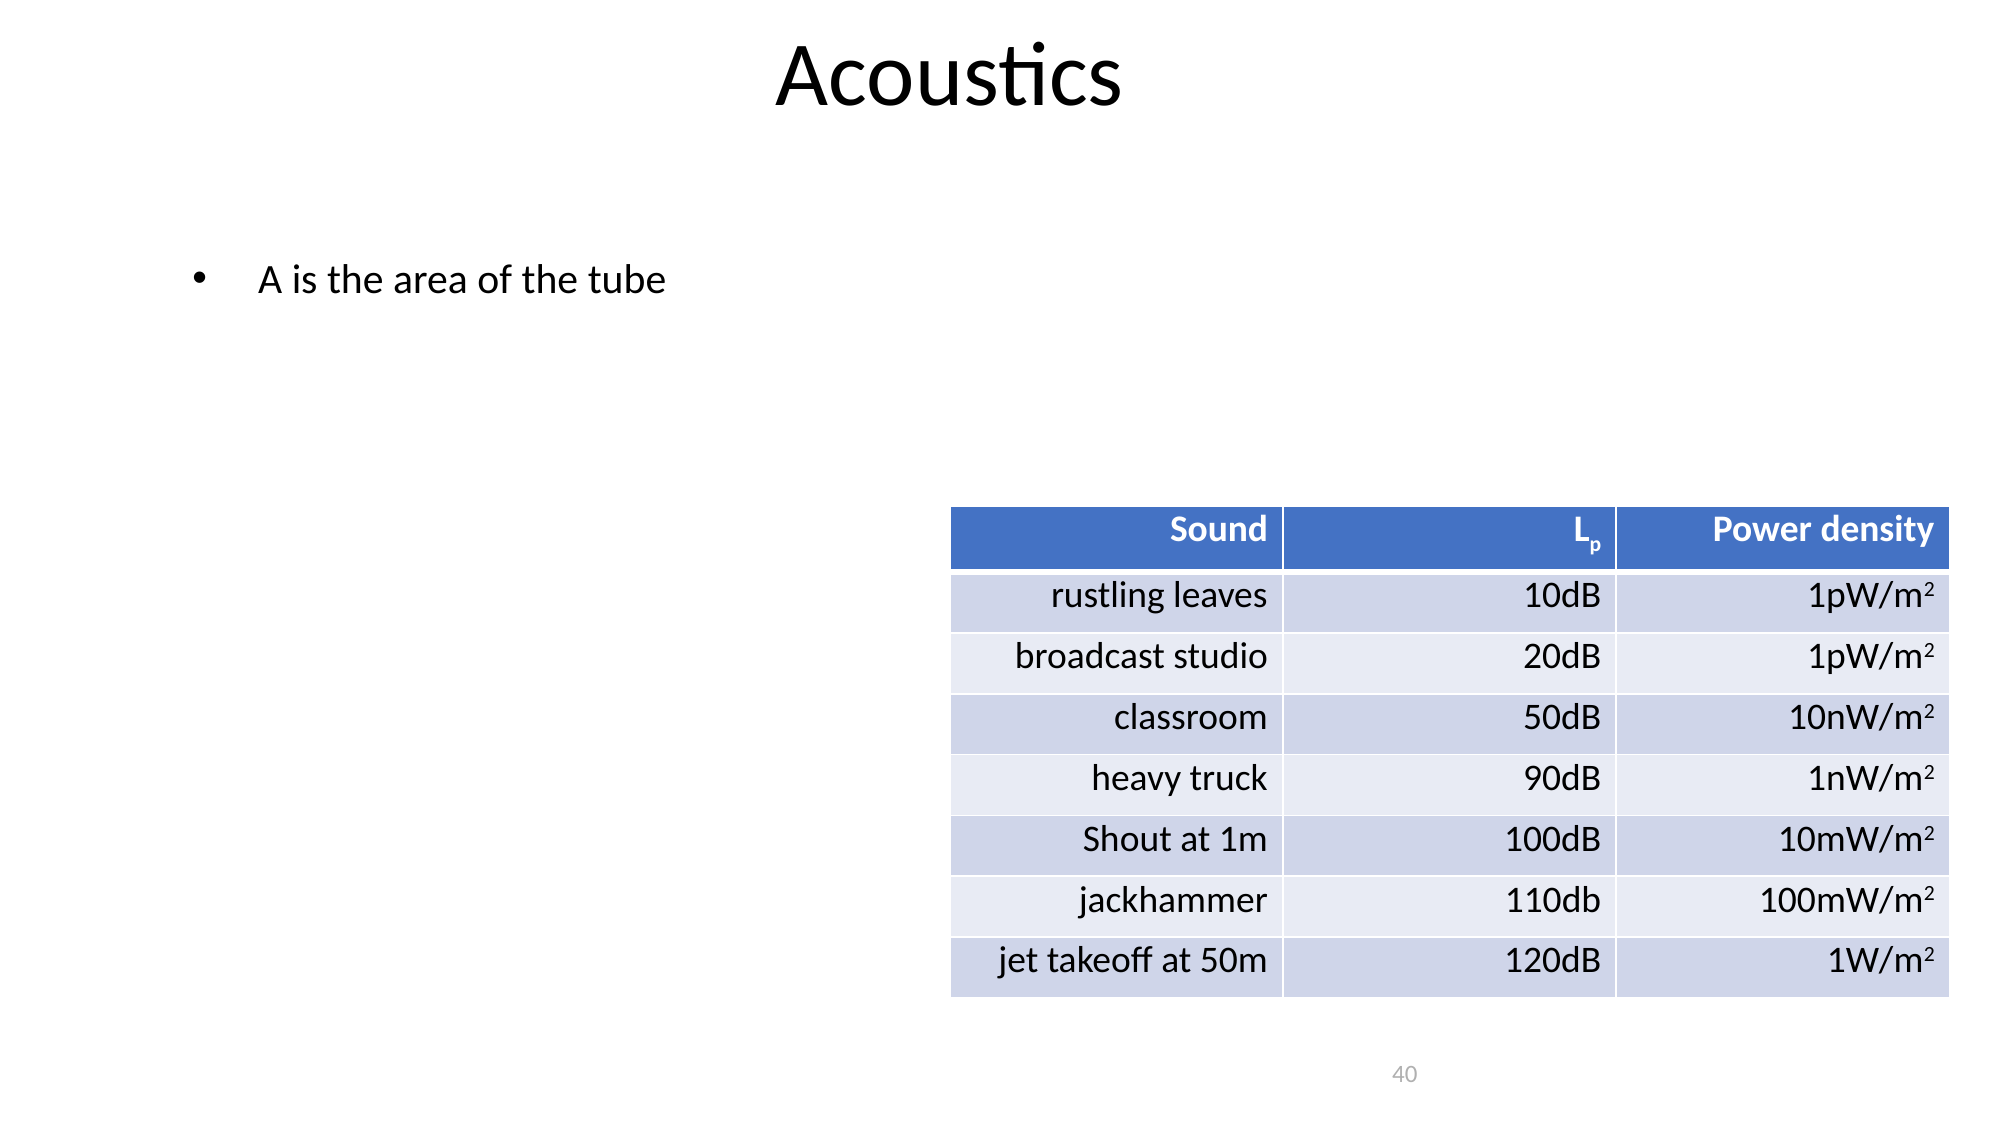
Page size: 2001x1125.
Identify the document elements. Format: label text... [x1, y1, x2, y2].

table_cell 10nW/m2 [1617, 695, 1949, 754]
table_cell 100mW/m2 [1617, 877, 1949, 936]
slide_number 40 [1074, 999, 1425, 1125]
table_cell 120dB [1284, 938, 1615, 997]
table_cell 10mW/m2 [1617, 816, 1949, 875]
table_cell rustling leaves [951, 575, 1282, 632]
table_cell 1nW/m2 [1617, 755, 1949, 815]
table_cell jet takeoff at 50m [951, 938, 1282, 997]
table_cell heavy truck [951, 755, 1282, 815]
table_cell jackhammer [951, 877, 1282, 936]
table_header Sound [951, 507, 1282, 569]
table_cell Shout at 1m [951, 816, 1282, 875]
table_cell 110db [1284, 877, 1615, 936]
table_cell broadcast studio [951, 634, 1282, 693]
table_cell 1W/m2 [1617, 938, 1949, 997]
table_header Power density [1617, 507, 1949, 569]
table_cell 90dB [1284, 755, 1615, 815]
table_cell 1pW/m2 [1617, 634, 1949, 693]
table_cell classroom [951, 695, 1282, 754]
table_cell 50dB [1284, 695, 1615, 754]
table_cell 10dB [1284, 575, 1615, 632]
text_box Acoustics [33, 13, 1867, 124]
table_header Lp [1284, 507, 1615, 569]
table_cell 20dB [1284, 634, 1615, 693]
table_cell 1pW/m2 [1617, 575, 1949, 632]
table_cell 100dB [1284, 816, 1615, 875]
